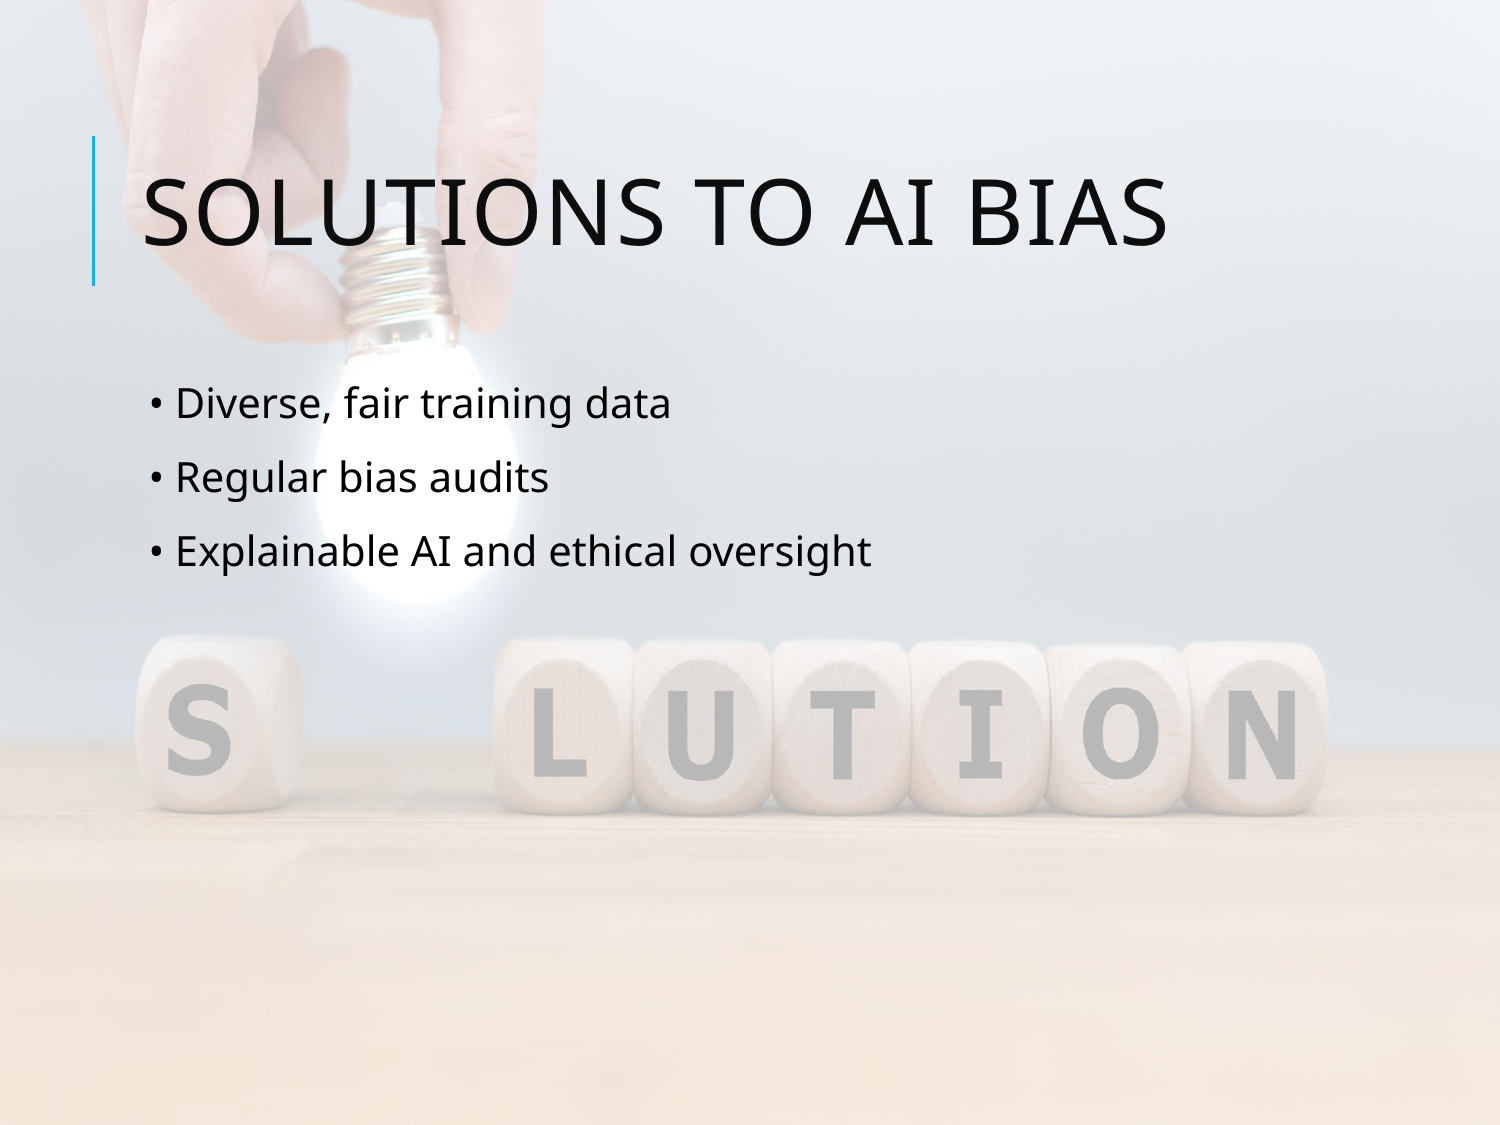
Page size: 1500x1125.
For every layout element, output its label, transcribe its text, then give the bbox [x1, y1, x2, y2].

list • Diverse, fair training data • Regular bias audits • Explainable AI and ethical oversight [126, 375, 1322, 1035]
title Solutions to AI Bias [126, 96, 1322, 342]
